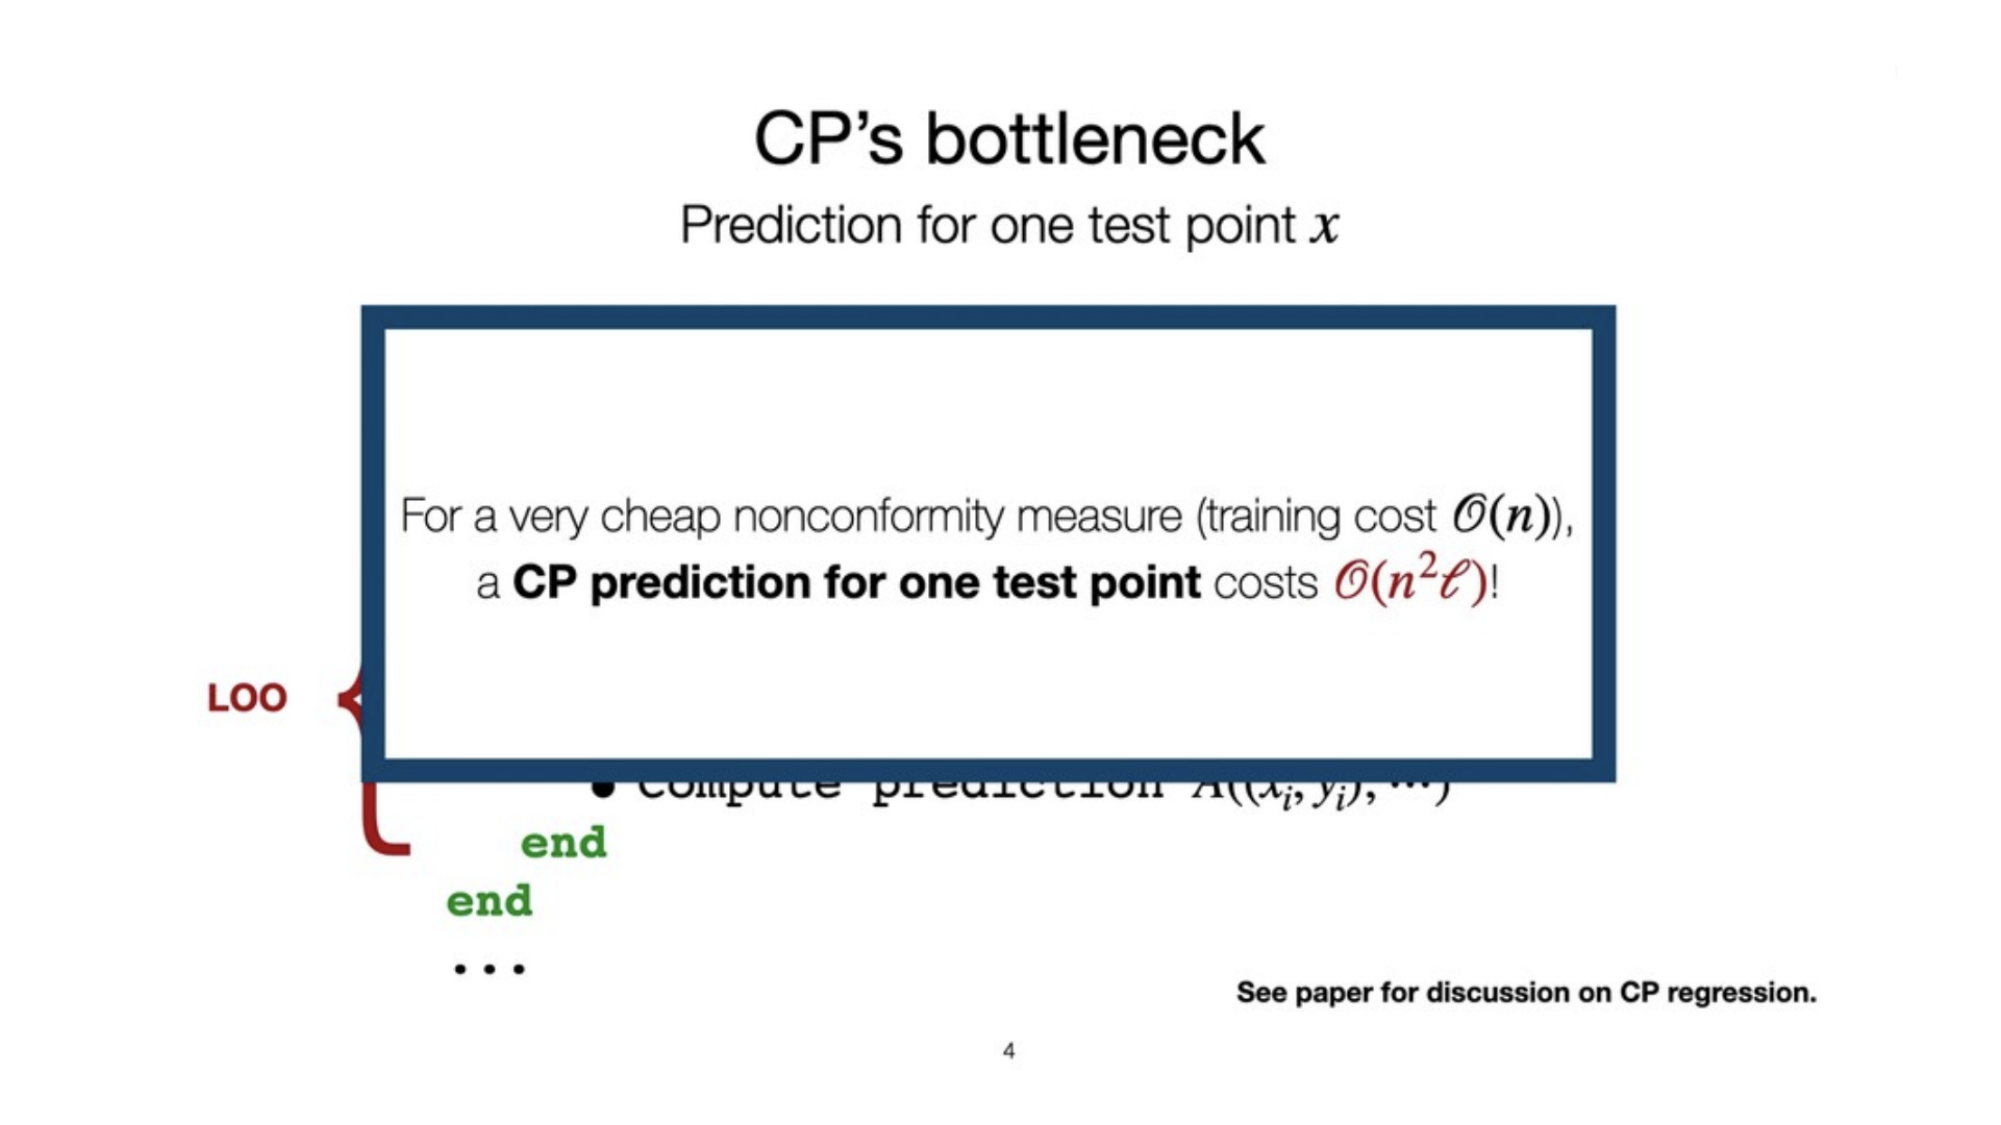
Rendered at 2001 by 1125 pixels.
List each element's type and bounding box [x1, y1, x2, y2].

picture [155, 63, 1898, 1071]
